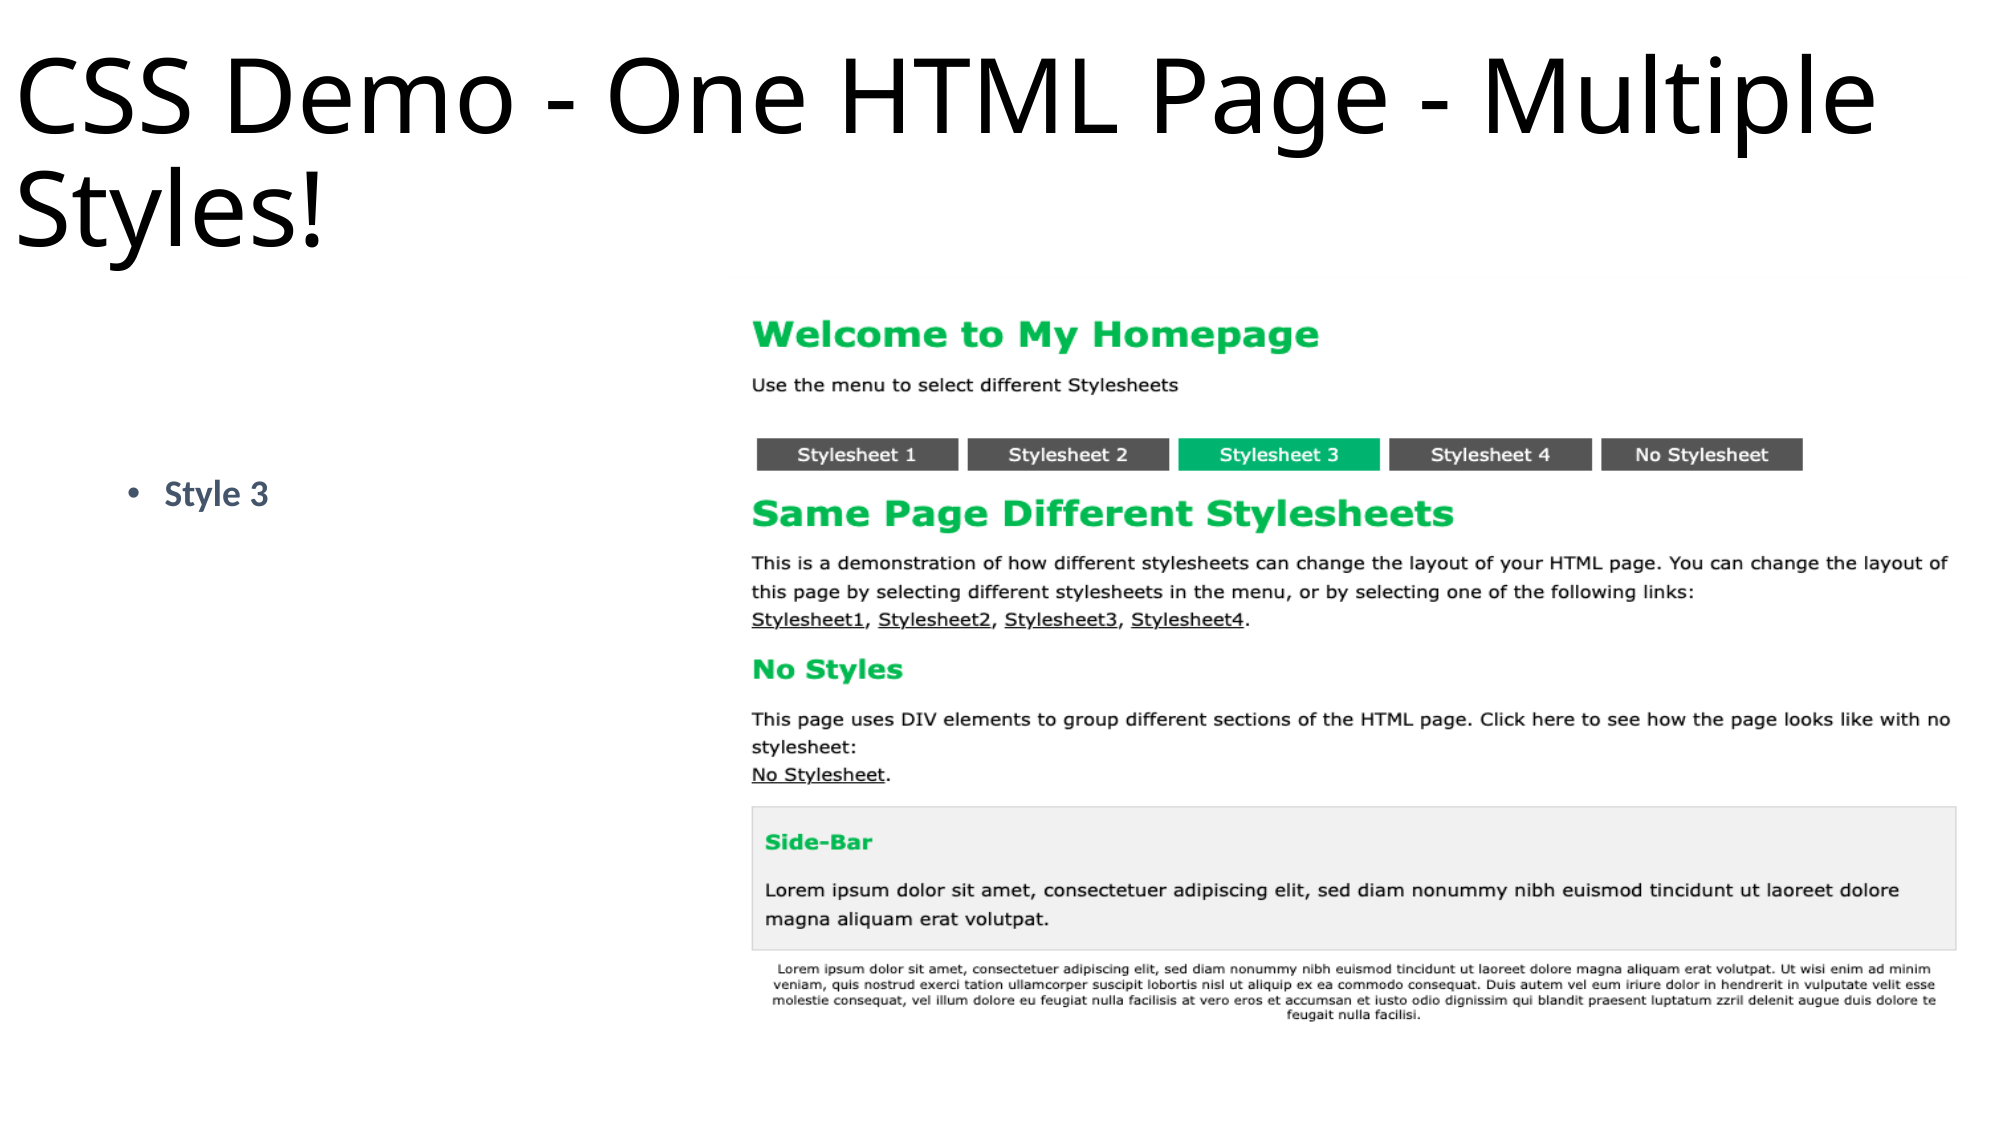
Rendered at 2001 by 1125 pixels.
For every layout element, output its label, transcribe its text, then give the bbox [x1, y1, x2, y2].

list Style 3 [112, 427, 427, 563]
title CSS Demo - One HTML Page - Multiple Styles! [0, 27, 1999, 277]
picture [728, 276, 1974, 1125]
